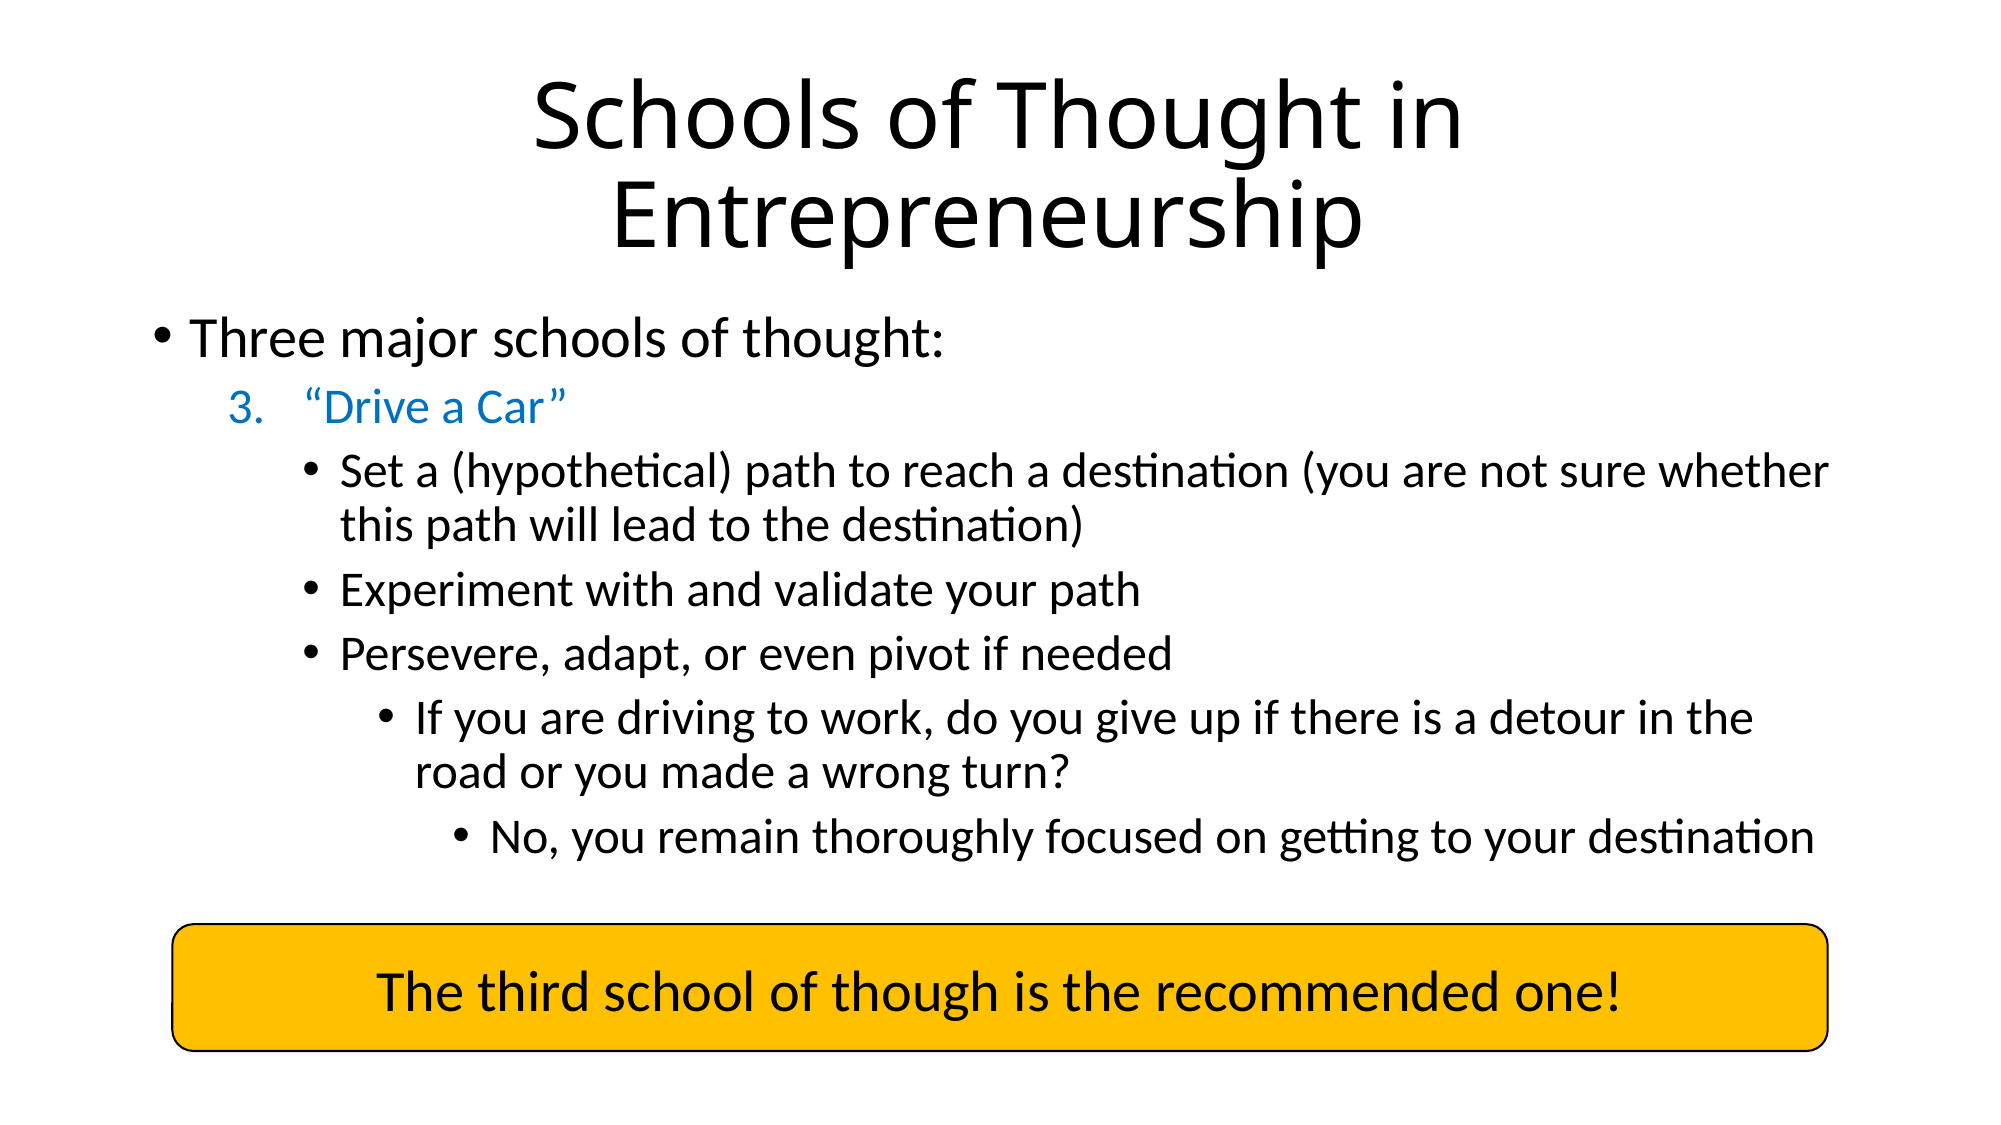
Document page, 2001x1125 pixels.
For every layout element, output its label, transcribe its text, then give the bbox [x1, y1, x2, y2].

text_box The third school of though is the recommended one! [171, 923, 1829, 1053]
title Schools of Thought in Entrepreneurship [137, 59, 1863, 278]
list Three major schools of thought: “Drive a Car” Set a (hypothetical) path to reach a destination (you are not sure whether this path will lead to the destination) Experiment with and validate your path Persevere, adapt, or even pivot if needed If you are driving to work, do you give up if there is a detour in the road or you made a wrong turn? No, you remain thoroughly focused on getting to your destination [137, 299, 1863, 1014]
